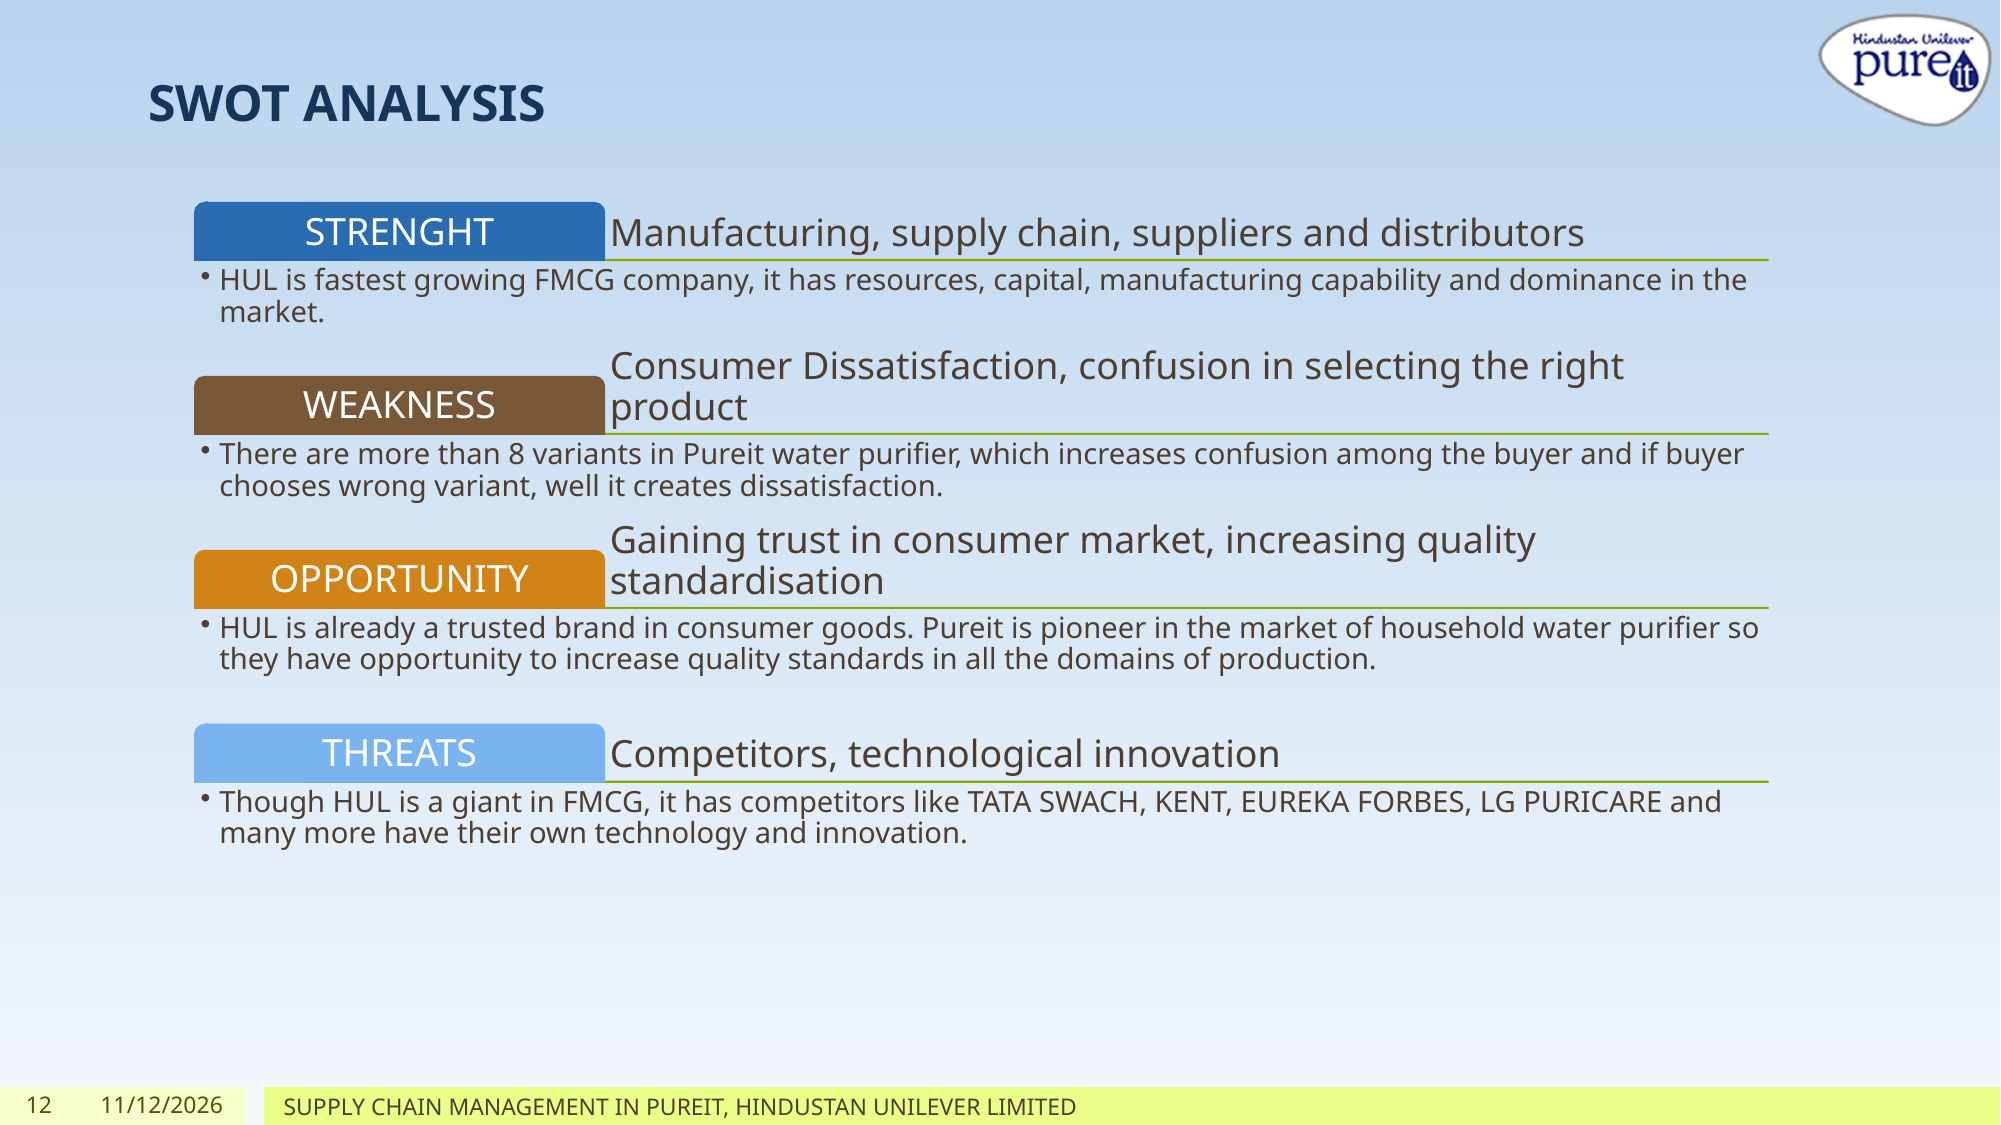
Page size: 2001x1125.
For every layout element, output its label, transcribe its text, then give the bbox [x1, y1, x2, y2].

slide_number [74, 1087, 239, 1125]
picture [1818, 13, 1992, 127]
slide_number 12 [0, 1087, 68, 1125]
footer SUPPLY CHAIN MANAGEMENT IN PUREIT, HINDUSTAN UNILEVER LIMITED [268, 1087, 1769, 1125]
text_box SWOT ANALYSIS [133, 63, 1478, 139]
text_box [195, 202, 1769, 896]
